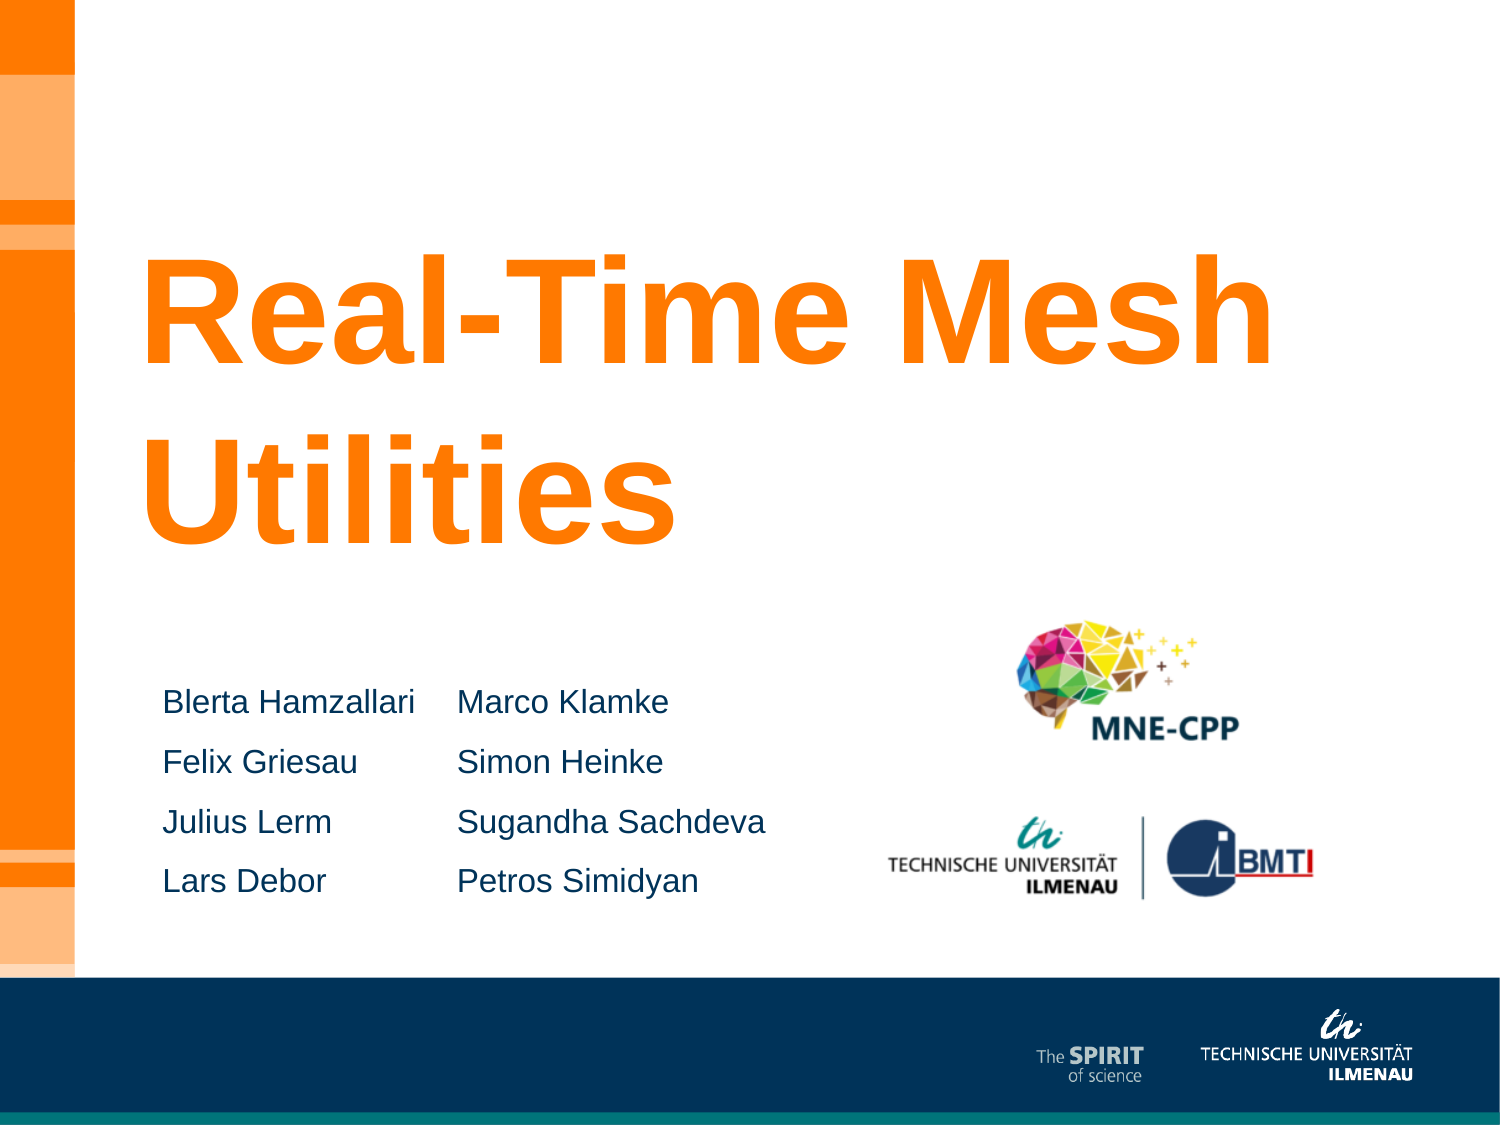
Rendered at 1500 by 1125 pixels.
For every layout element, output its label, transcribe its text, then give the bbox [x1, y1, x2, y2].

picture [1200, 1009, 1413, 1081]
picture [1033, 1040, 1147, 1085]
picture [773, 491, 1478, 924]
text_box Real-Time Mesh Utilities [122, 205, 1401, 583]
text_box Blerta Hamzallari Marco Klamke Felix Griesau Simon Heinke Julius Lerm Sugandha Sachdeva Lars Debor Petros Simidyan [147, 644, 880, 976]
